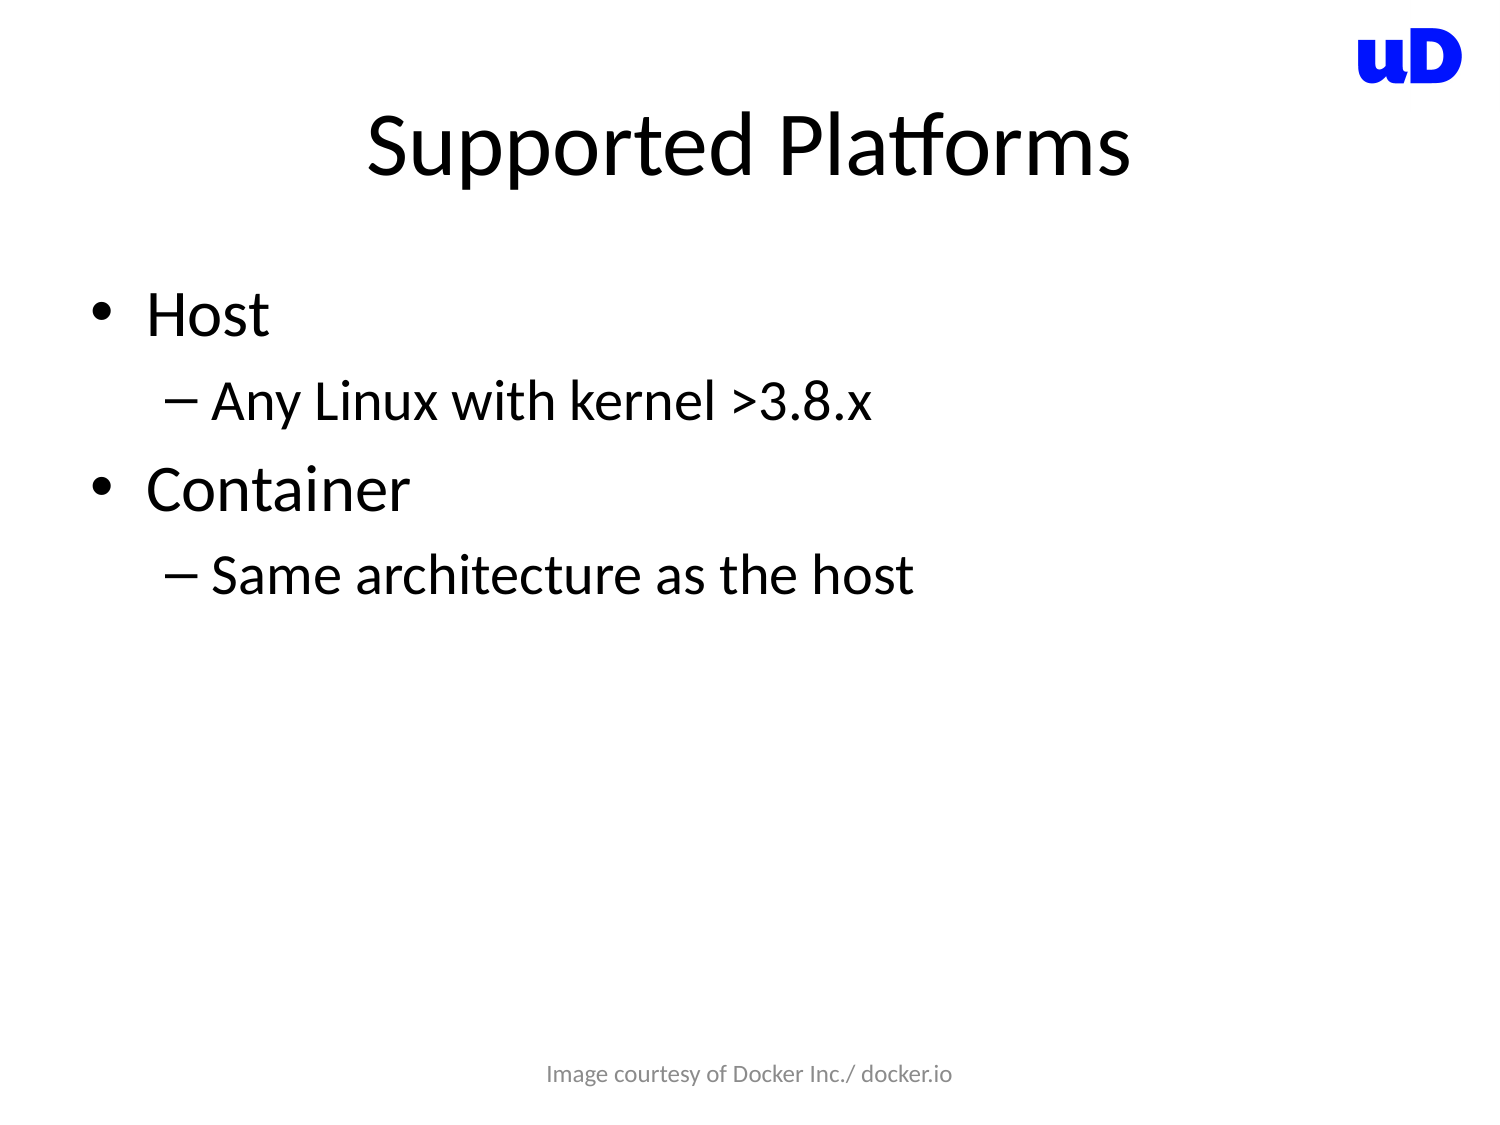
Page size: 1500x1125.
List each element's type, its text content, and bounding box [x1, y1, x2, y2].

footer Image courtesy of Docker Inc./ docker.io [512, 1042, 988, 1103]
list Host Any Linux with kernel >3.8.x Container Same architecture as the host [75, 262, 1425, 1005]
picture [1321, 0, 1500, 112]
title Supported Platforms [75, 45, 1425, 233]
